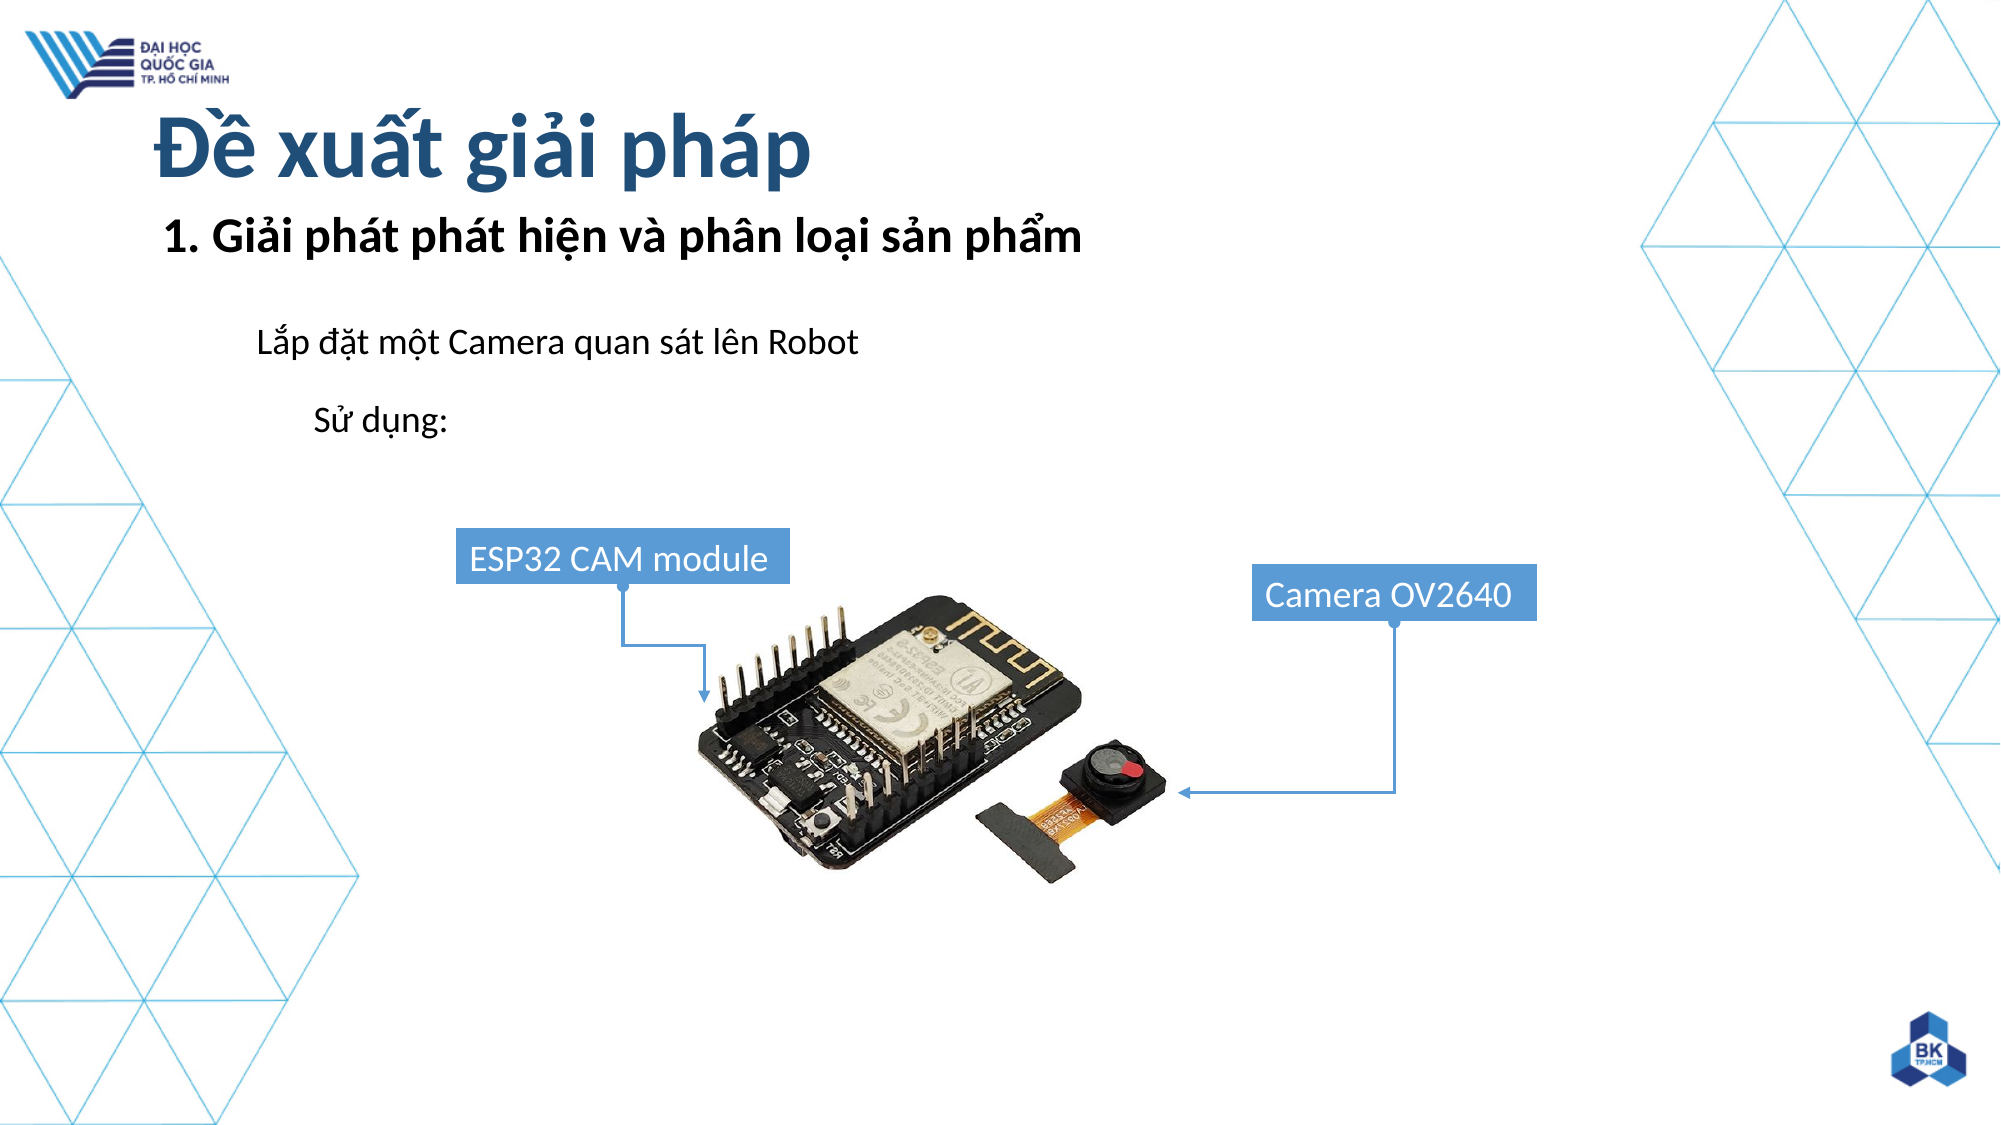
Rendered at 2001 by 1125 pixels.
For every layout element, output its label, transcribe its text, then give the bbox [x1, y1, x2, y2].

text_box Camera OV2640 [1249, 561, 1540, 624]
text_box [605, 604, 722, 686]
text_box Lắp đặt một Camera quan sát lên Robot [241, 309, 875, 370]
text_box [1201, 599, 1371, 817]
picture [0, 0, 2001, 1125]
text_box ESP32 CAM module [453, 525, 685, 588]
text_box 1. Giải phát phát hiện và phân loại sản phẩm [147, 194, 1099, 270]
title Đề xuất giải pháp [137, 39, 1863, 258]
